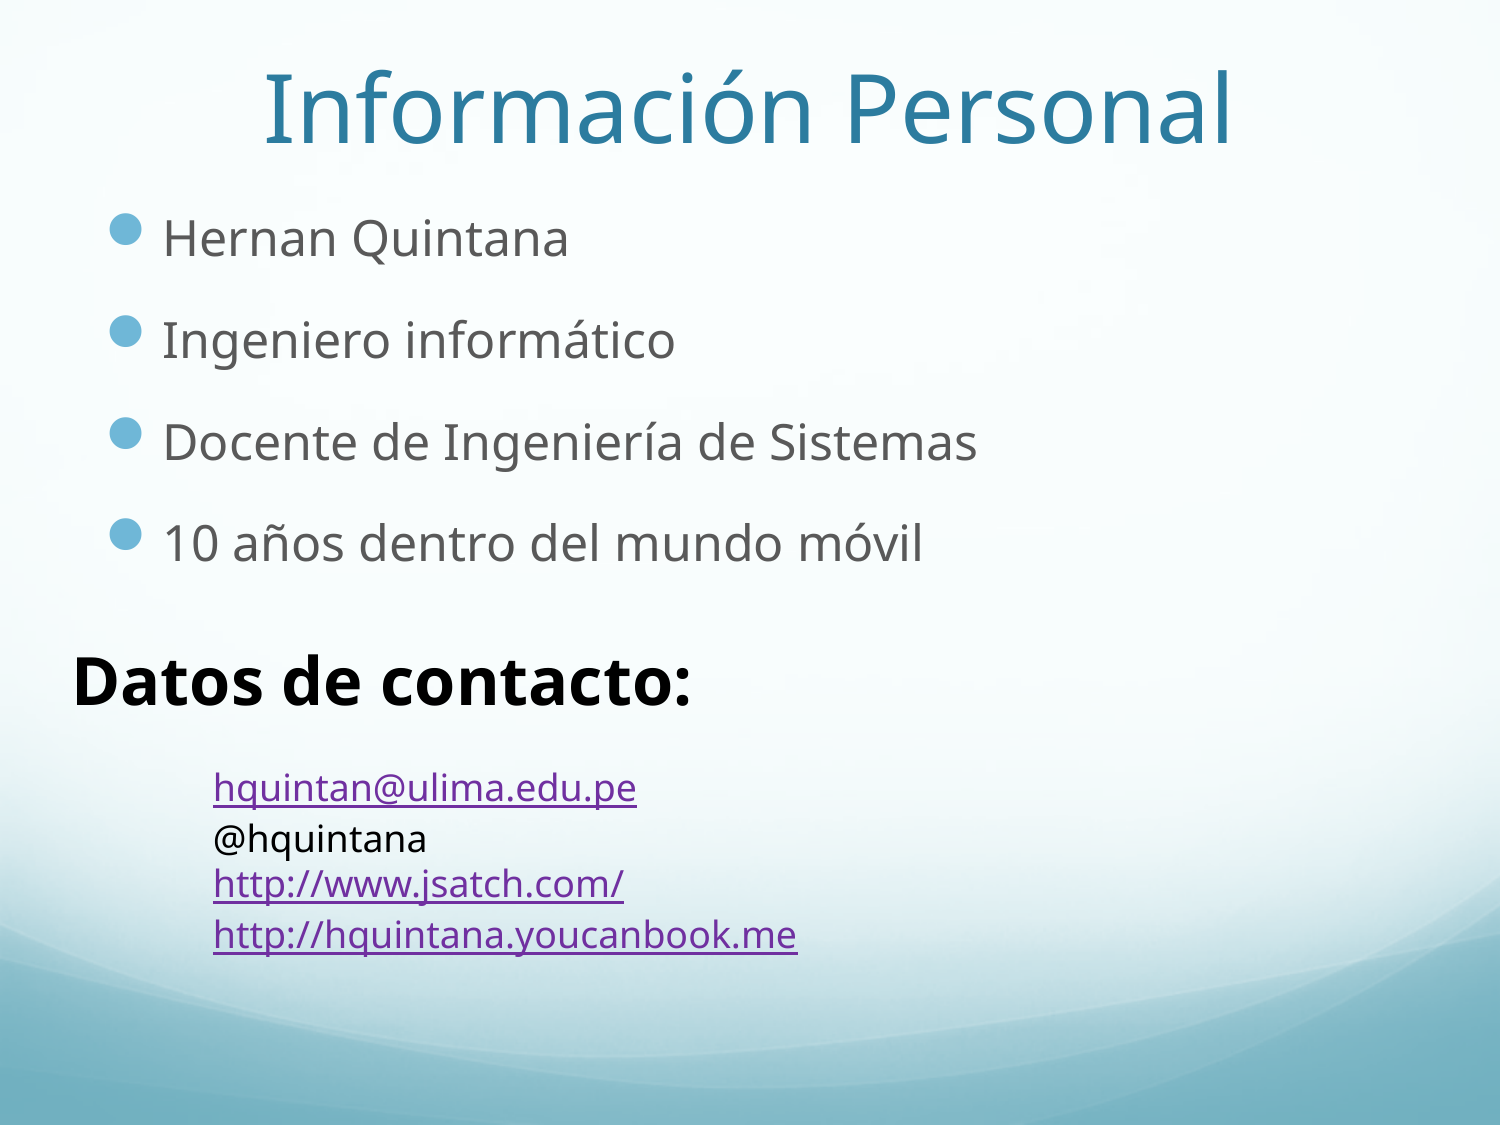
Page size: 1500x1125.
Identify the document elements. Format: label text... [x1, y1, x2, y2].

text_box hquintan@ulima.edu.pe @hquintana http://www.jsatch.com/ http://hquintana.youcanbook.me [198, 757, 813, 970]
text_box Datos de contacto: [56, 631, 708, 727]
list Hernan Quintana Ingeniero informático Docente de Ingeniería de Sistemas 10 años dentro del mundo móvil [90, 199, 1410, 632]
title Información Personal [90, 37, 1410, 171]
